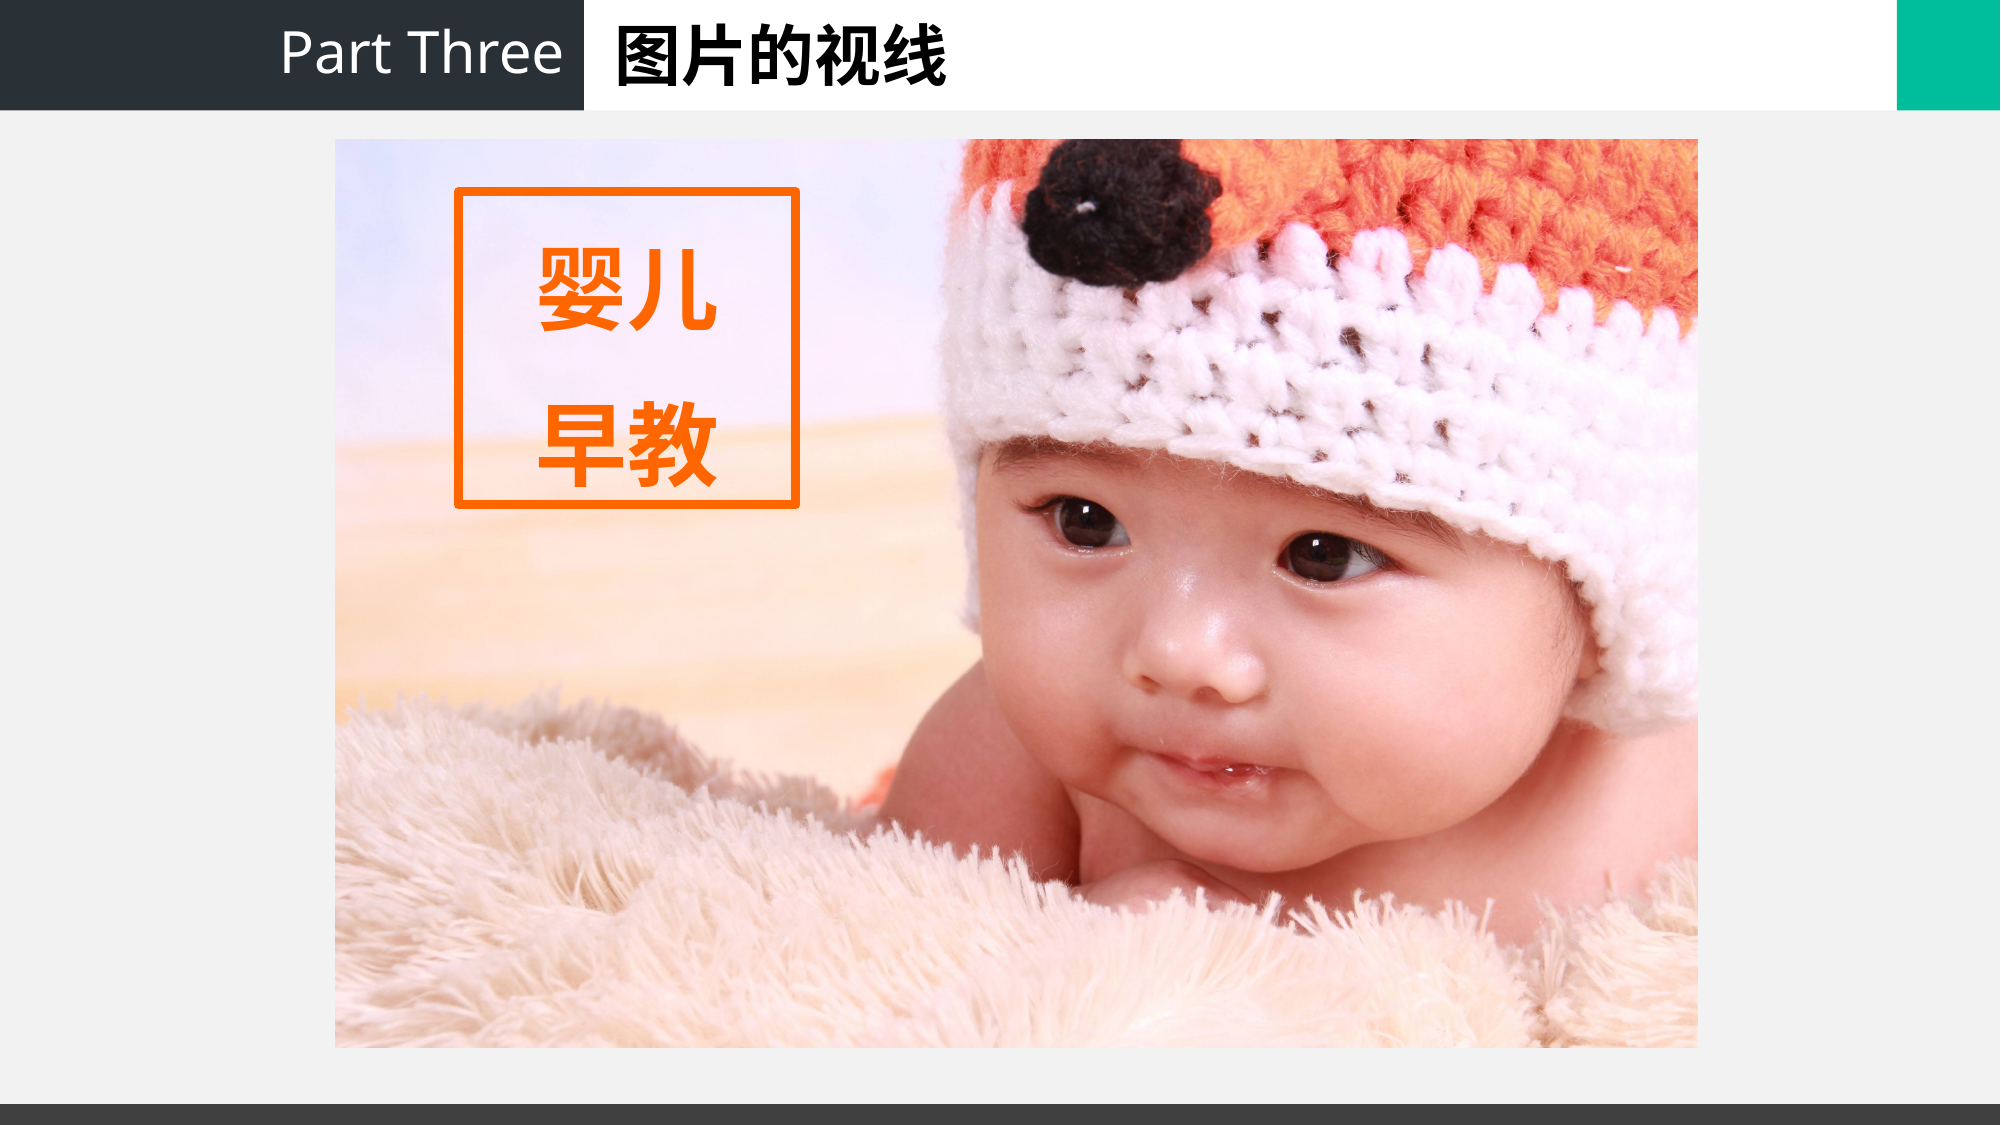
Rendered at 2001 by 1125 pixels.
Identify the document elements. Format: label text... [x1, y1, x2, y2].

picture [335, 139, 1698, 1048]
text_box [0, 1103, 2000, 1125]
list Part Three [264, 15, 579, 95]
list 图片的视线 [597, 15, 965, 104]
